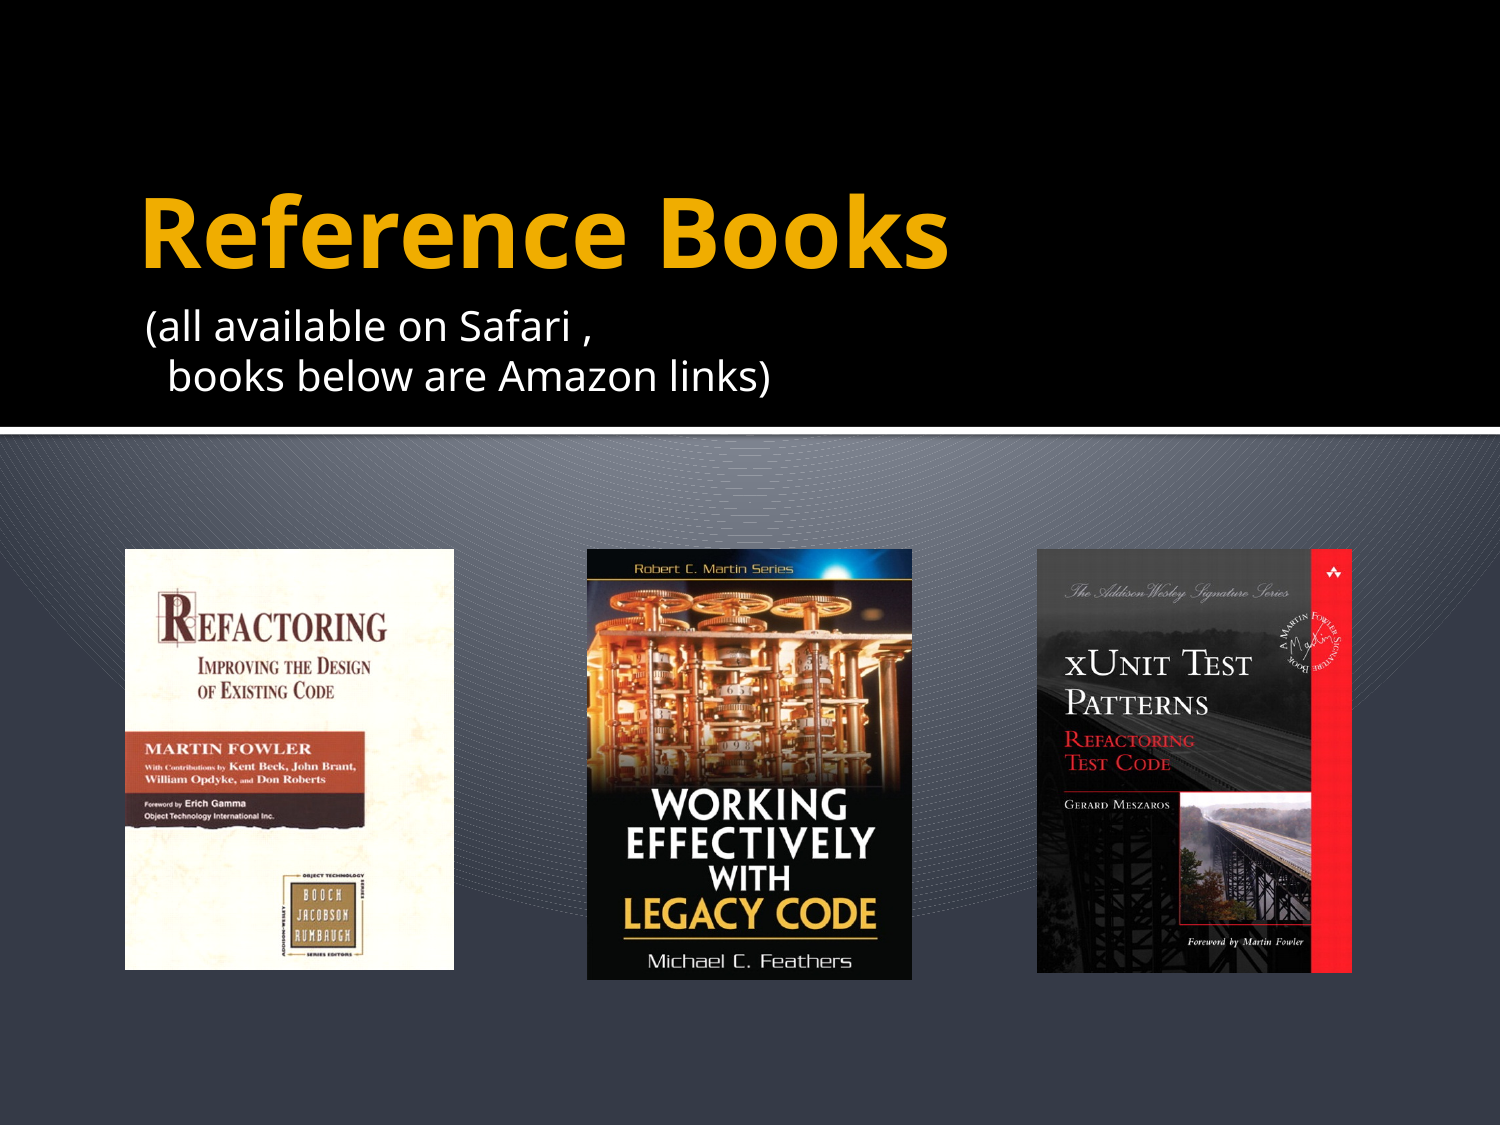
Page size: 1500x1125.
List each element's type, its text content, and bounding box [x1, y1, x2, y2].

picture [1037, 549, 1352, 973]
list (all available on Safari , books below are Amazon links) [121, 299, 1438, 413]
title Reference Books [123, 19, 1438, 288]
picture [587, 549, 912, 980]
picture [124, 549, 454, 970]
